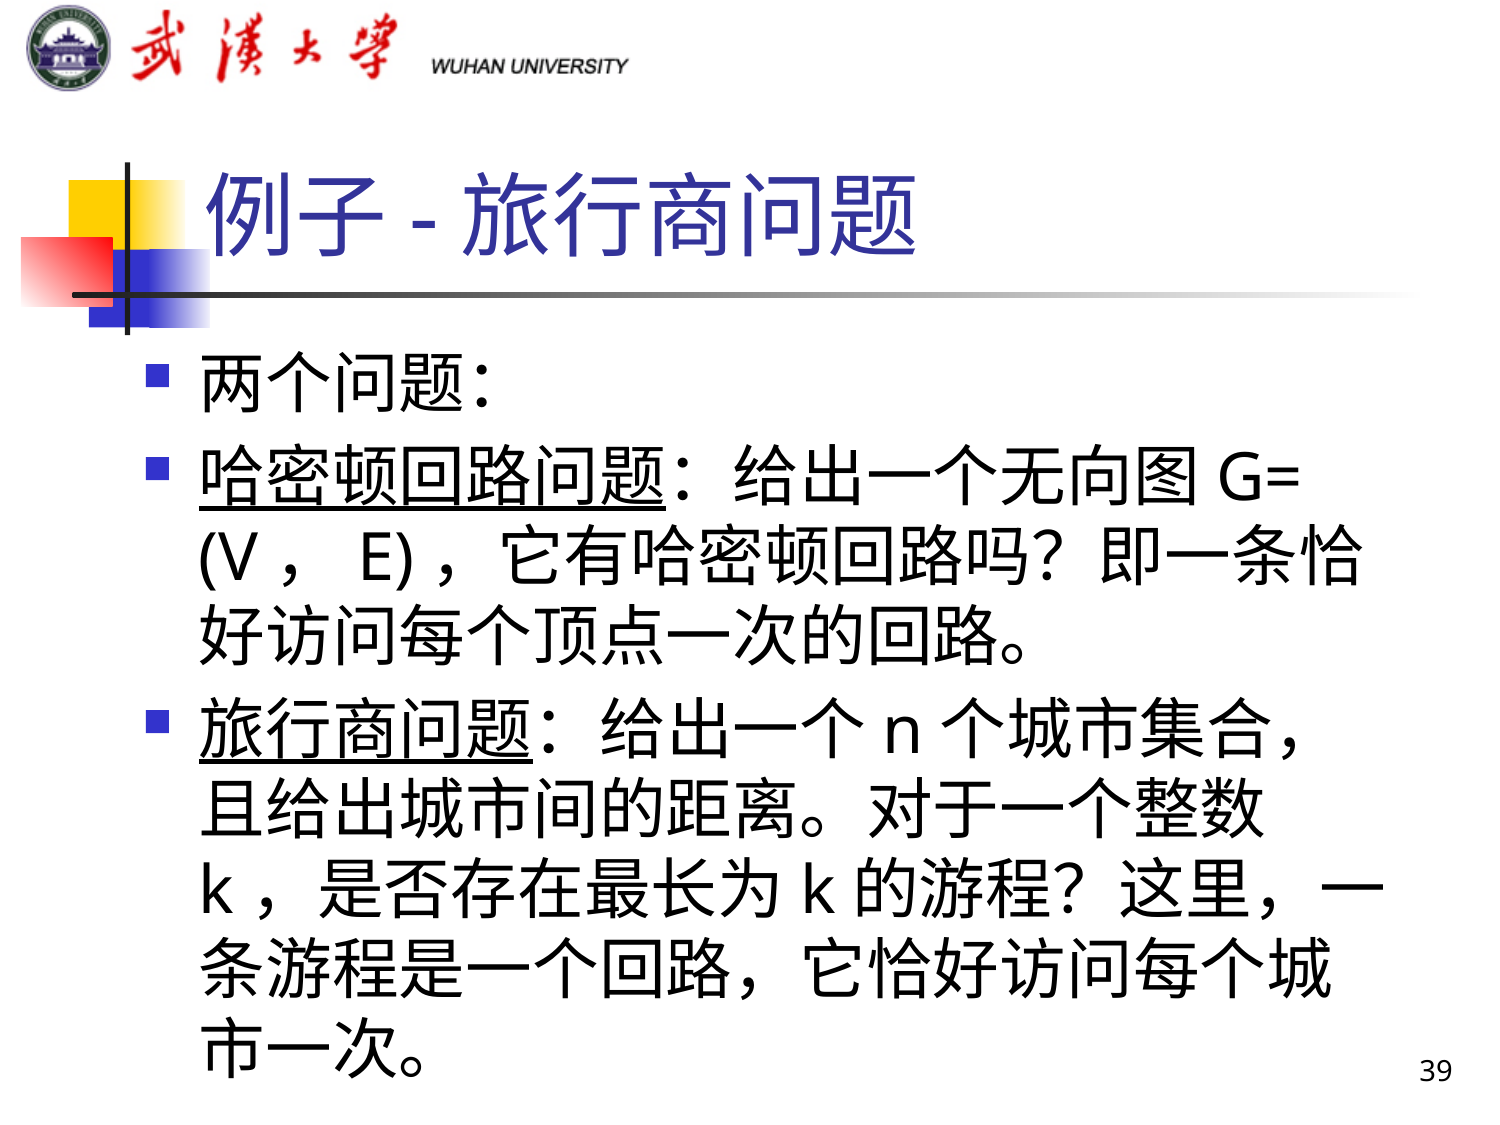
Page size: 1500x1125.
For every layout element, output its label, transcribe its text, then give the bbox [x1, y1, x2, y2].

list 两个问题： 哈密顿回路问题：给出一个无向图G= (V，E)，它有哈密顿回路吗？即一条恰好访问每个顶点一次的回路。 旅行商问题：给出一个n个城市集合，且给出城市间的距离。对于一个整数k，是否存在最长为k的游程？这里，一条游程是一个回路，它恰好访问每个城市一次。 [127, 333, 1403, 1009]
picture [0, 0, 643, 93]
title 例子-旅行商问题 [188, 35, 1468, 275]
slide_number 39 [1155, 1024, 1468, 1100]
